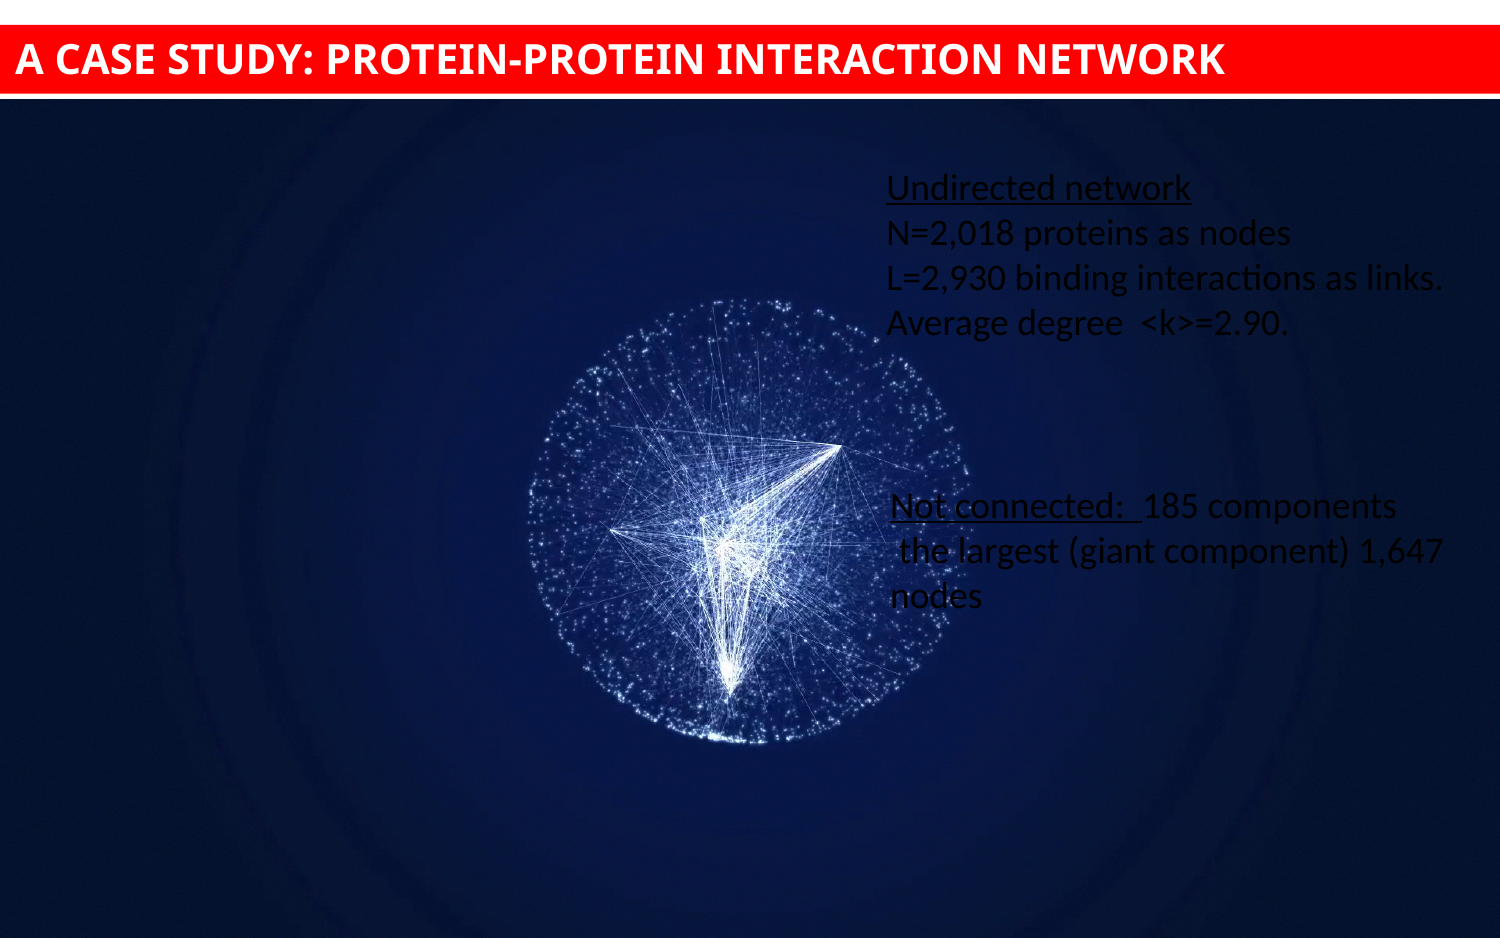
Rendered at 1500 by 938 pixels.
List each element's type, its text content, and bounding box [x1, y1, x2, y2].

text_box A CASE STUDY: PROTEIN-PROTEIN INTERACTION NETWORK [0, 24, 1500, 94]
picture [0, 99, 1500, 938]
